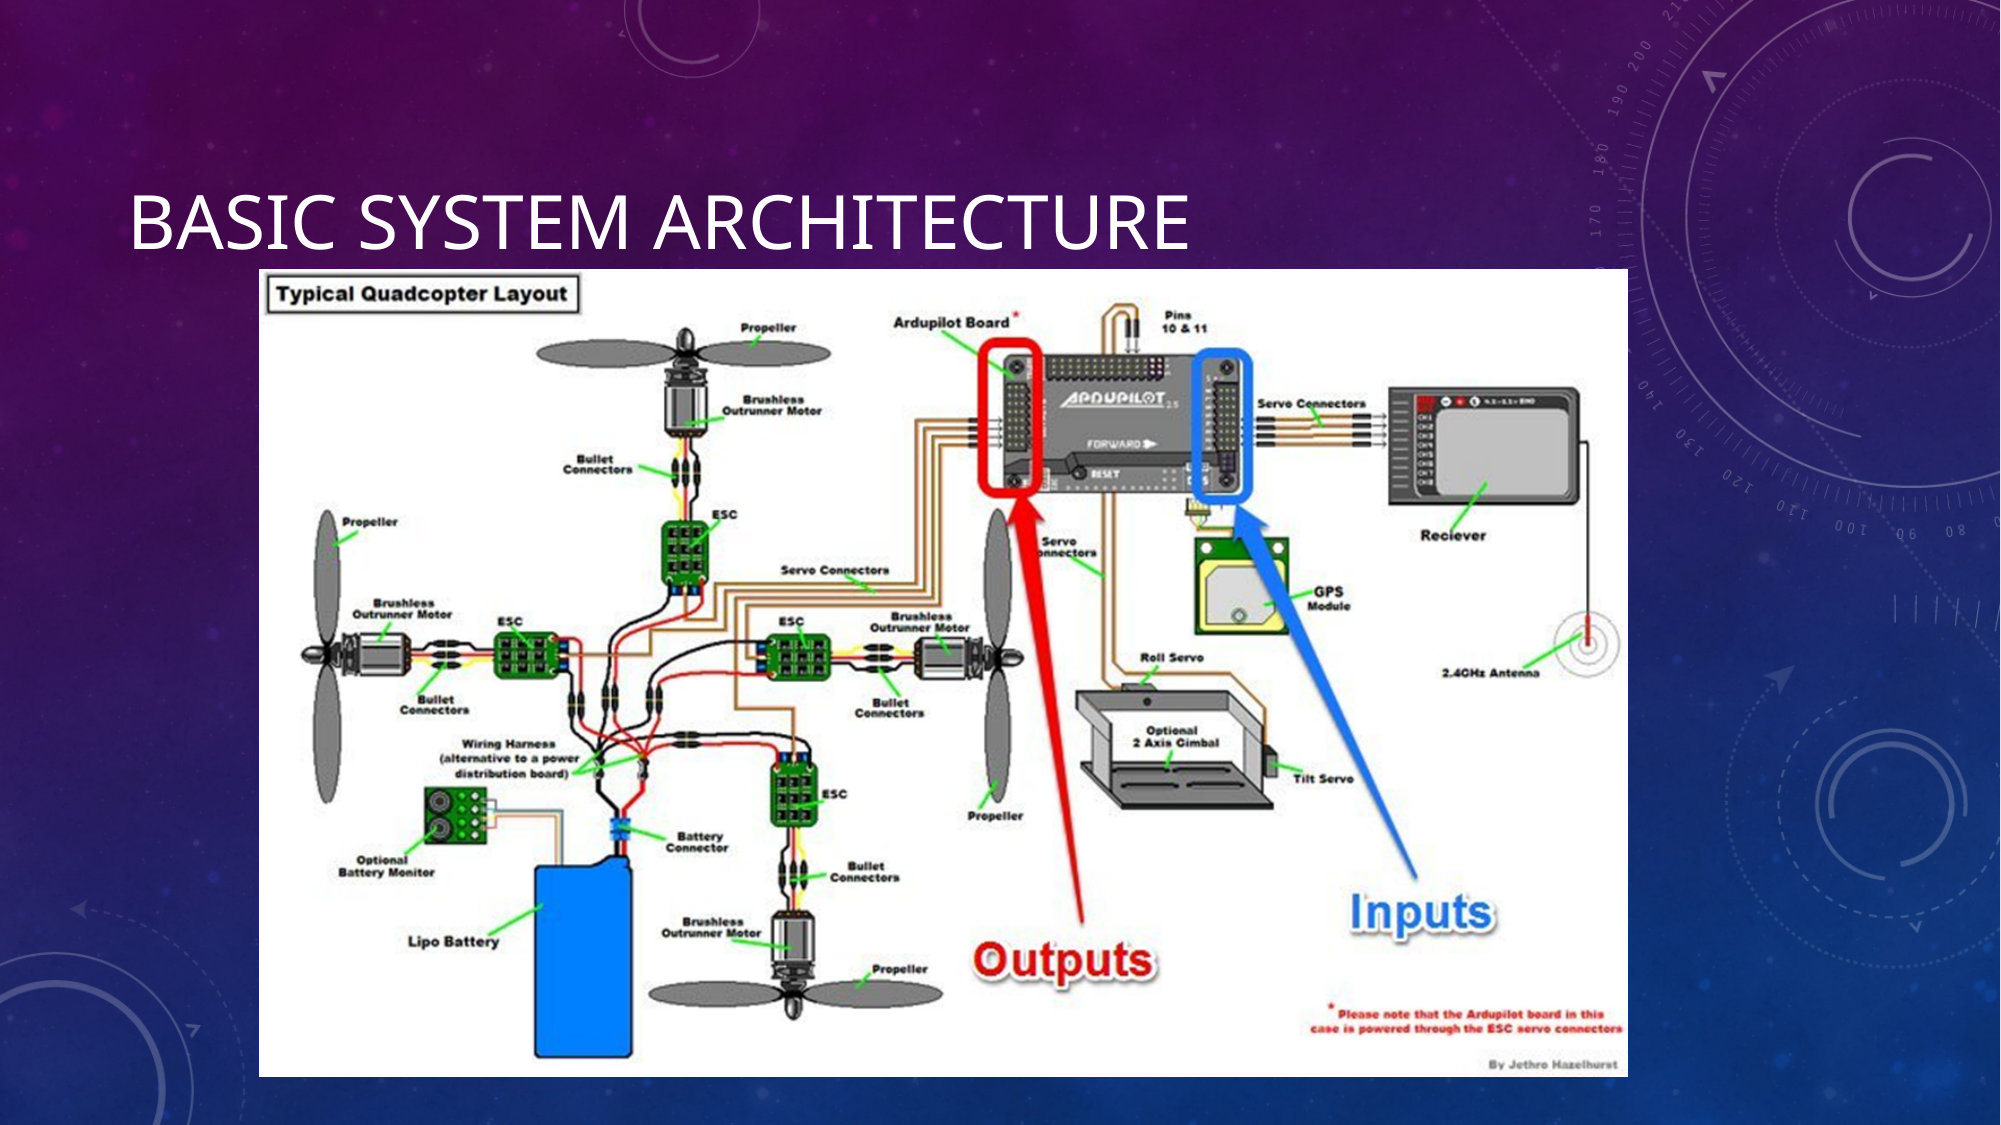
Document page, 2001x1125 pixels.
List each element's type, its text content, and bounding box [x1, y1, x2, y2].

title Basic system architecture [112, 99, 1775, 339]
picture [0, 0, 2001, 1125]
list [259, 269, 1628, 1078]
